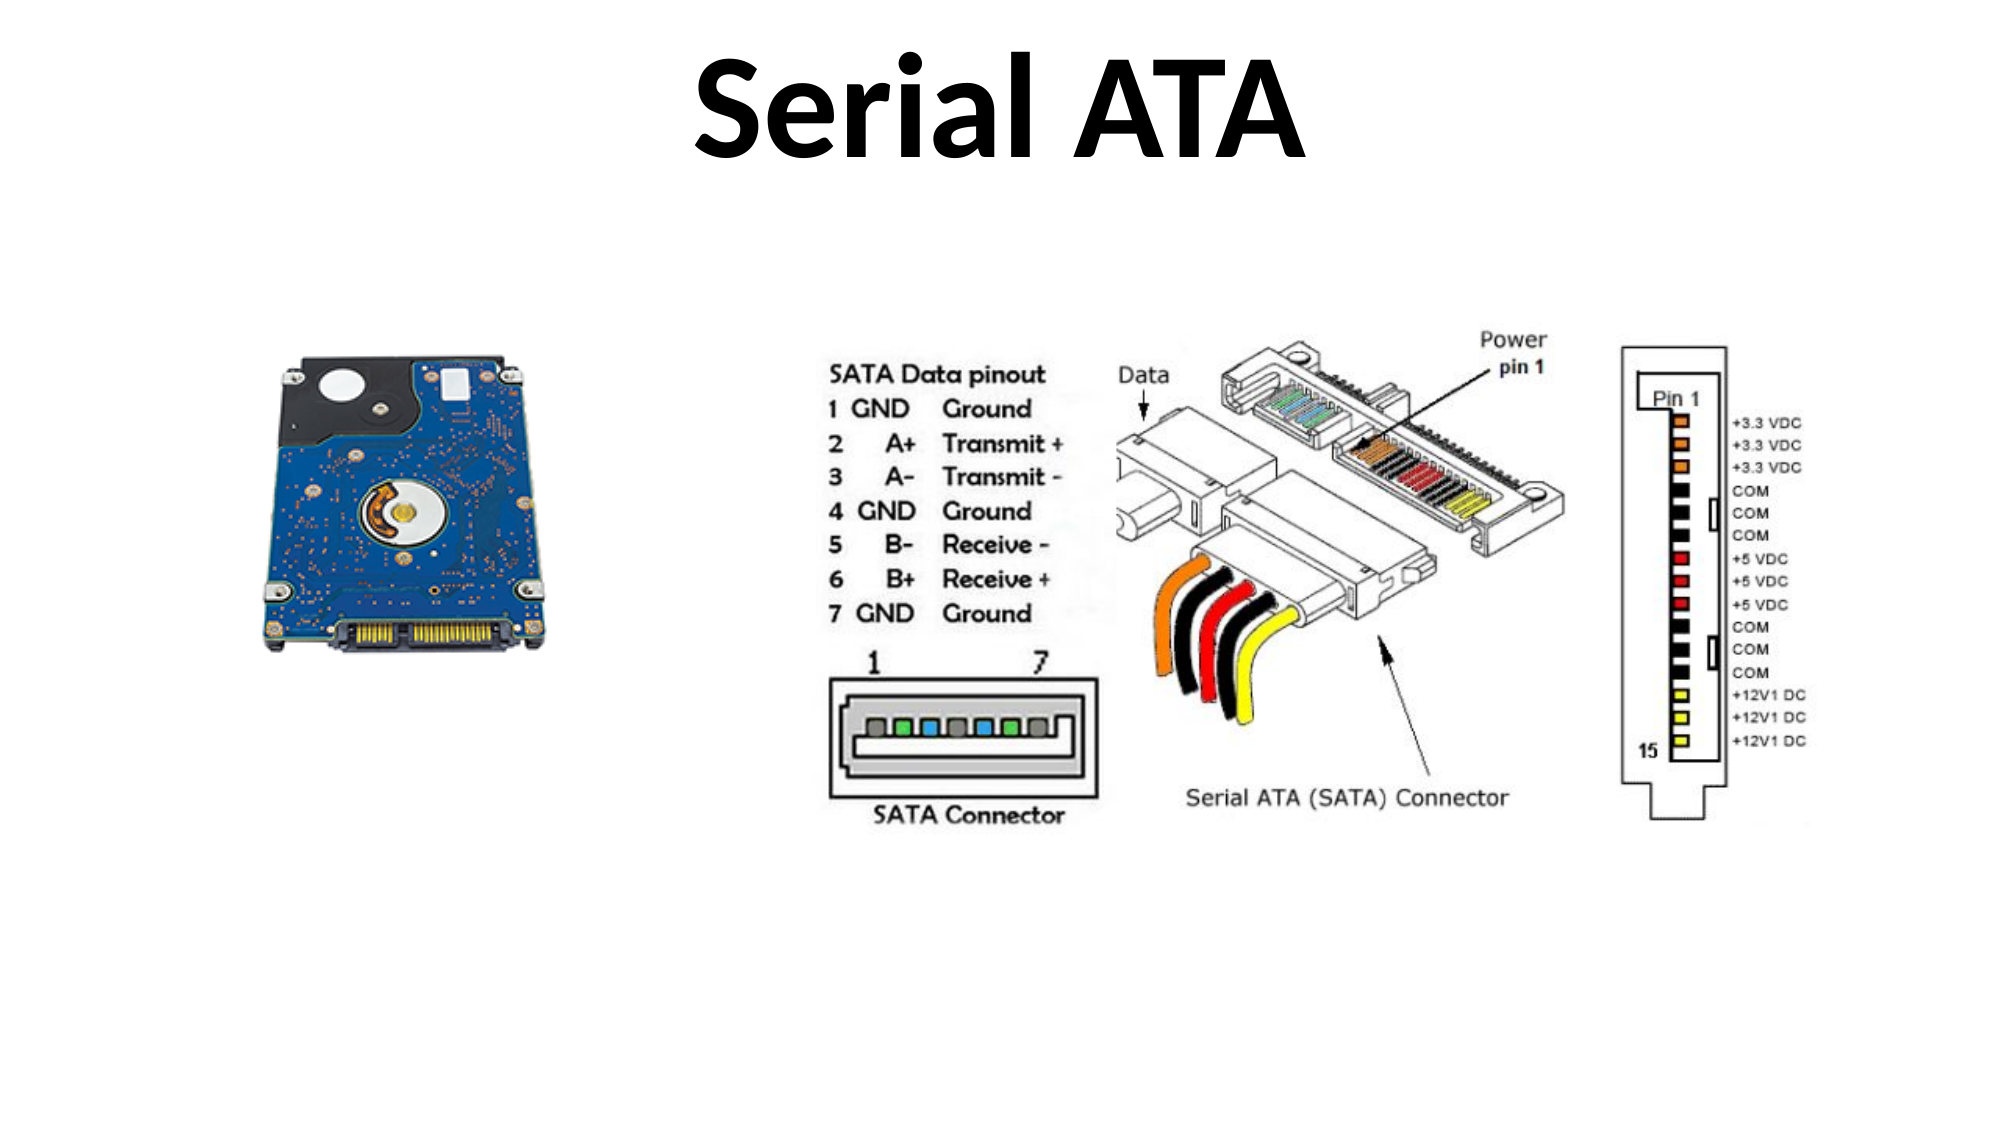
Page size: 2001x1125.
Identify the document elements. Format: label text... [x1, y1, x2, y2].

picture [256, 333, 557, 667]
text_box Serial ATA [0, 0, 2000, 195]
picture [804, 322, 1820, 845]
